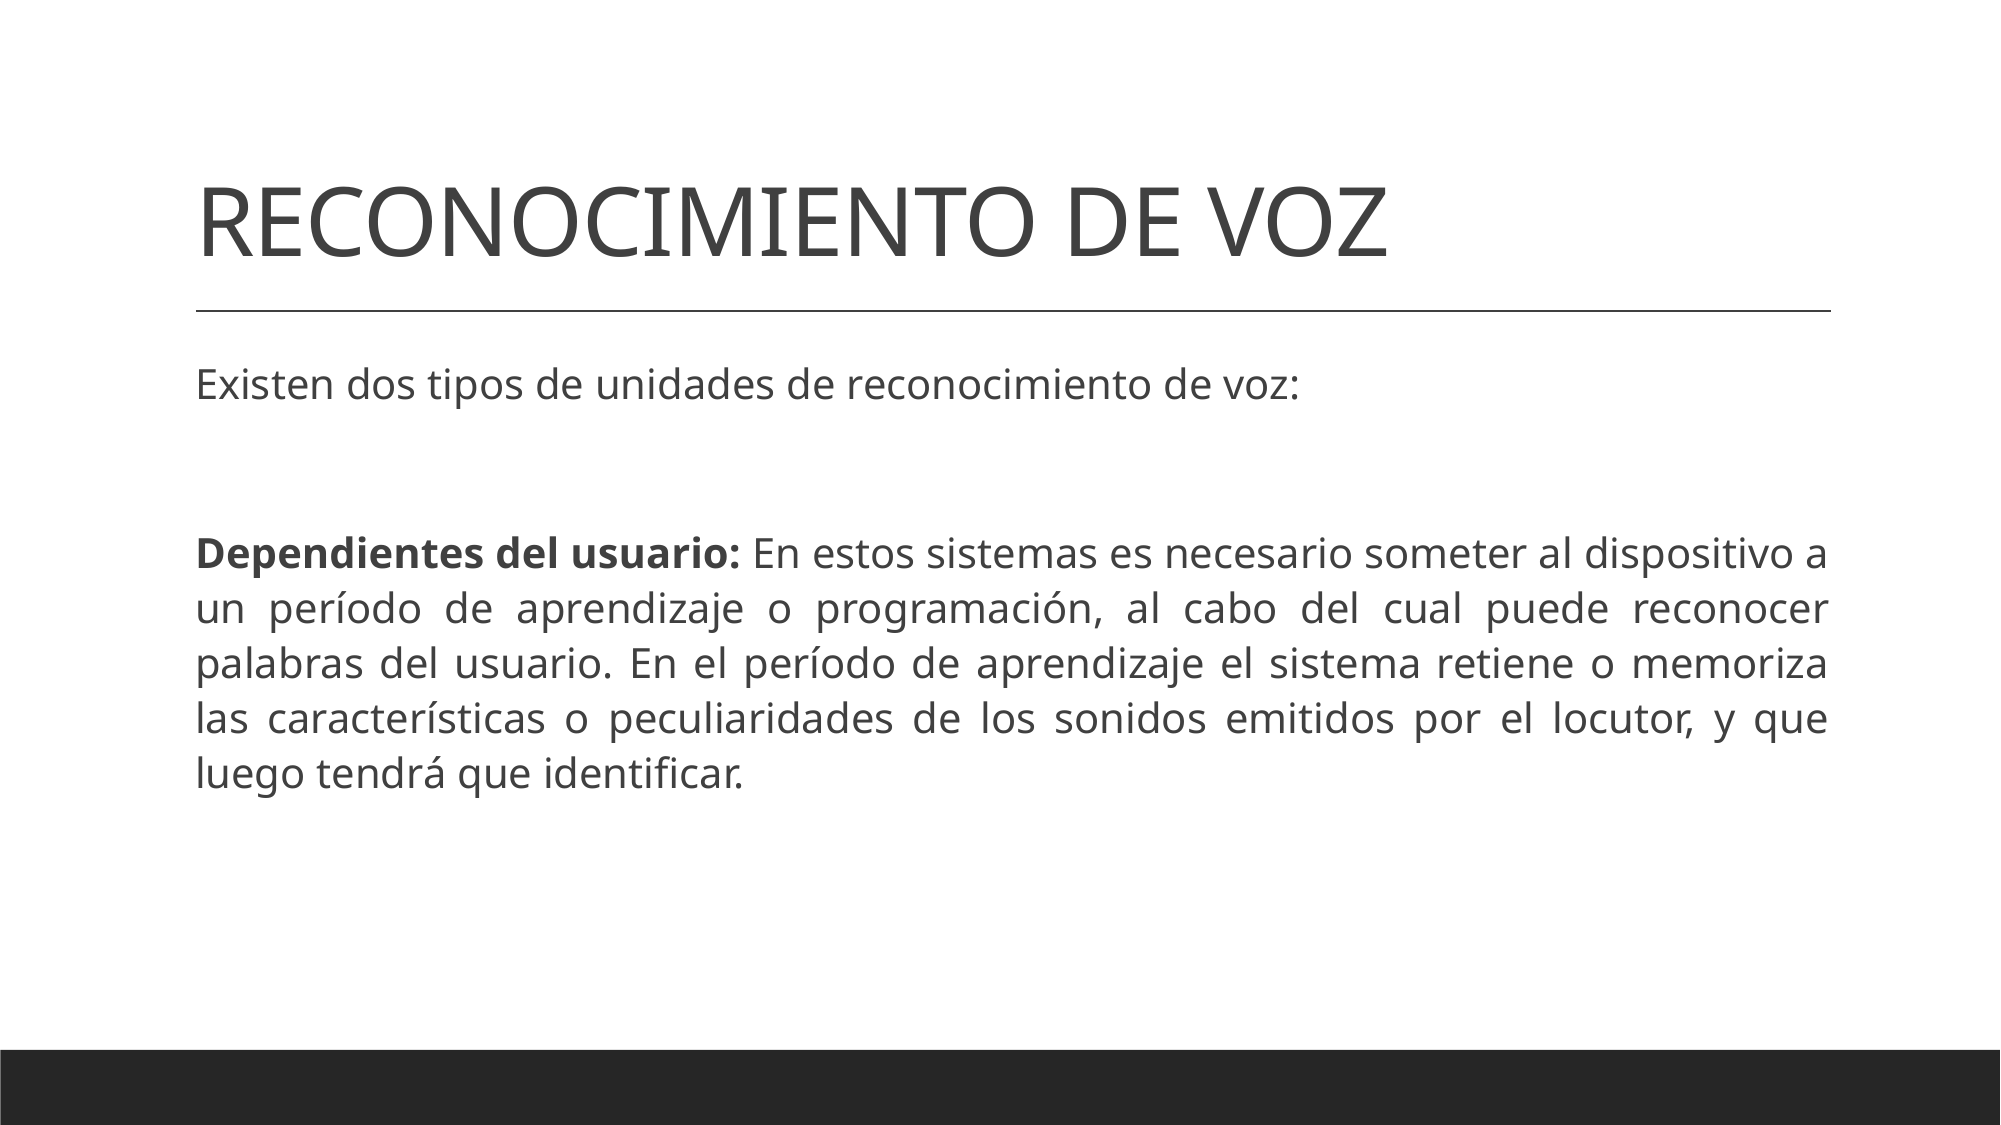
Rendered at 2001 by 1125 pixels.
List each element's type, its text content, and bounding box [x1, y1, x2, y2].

list Existen dos tipos de unidades de reconocimiento de voz: Dependientes del usuario: En estos sistemas es necesario someter al dispositivo a un período de aprendizaje o programación, al cabo del cual puede reconocer palabras del usuario. En el período de aprendizaje el sistema retiene o memoriza las características o peculiaridades de los sonidos emitidos por el locutor, y que luego tendrá que identificar. [180, 345, 1830, 963]
title RECONOCIMIENTO DE VOZ [180, 47, 1830, 285]
